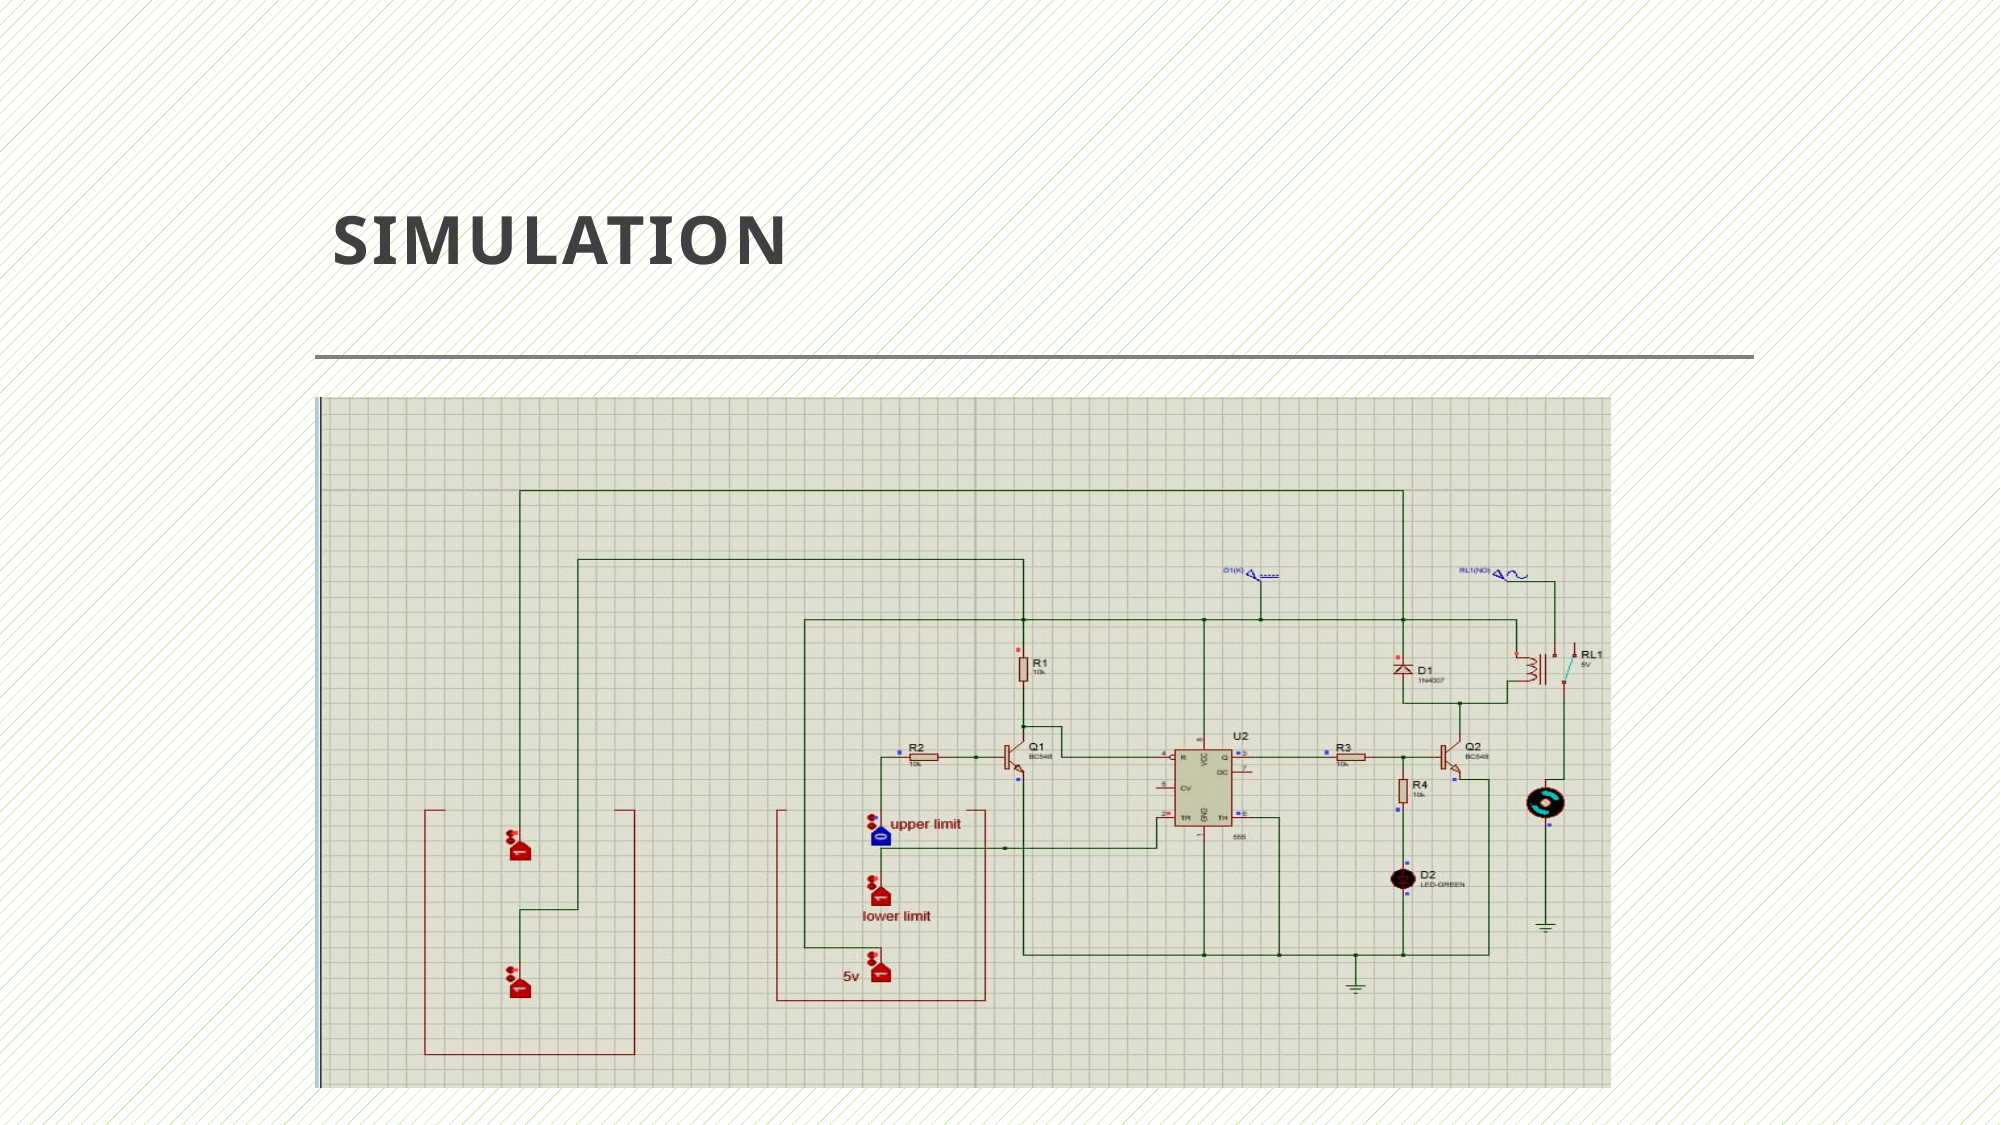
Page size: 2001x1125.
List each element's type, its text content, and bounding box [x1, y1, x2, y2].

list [314, 397, 1611, 1088]
title SIMULATION [315, 72, 1754, 294]
